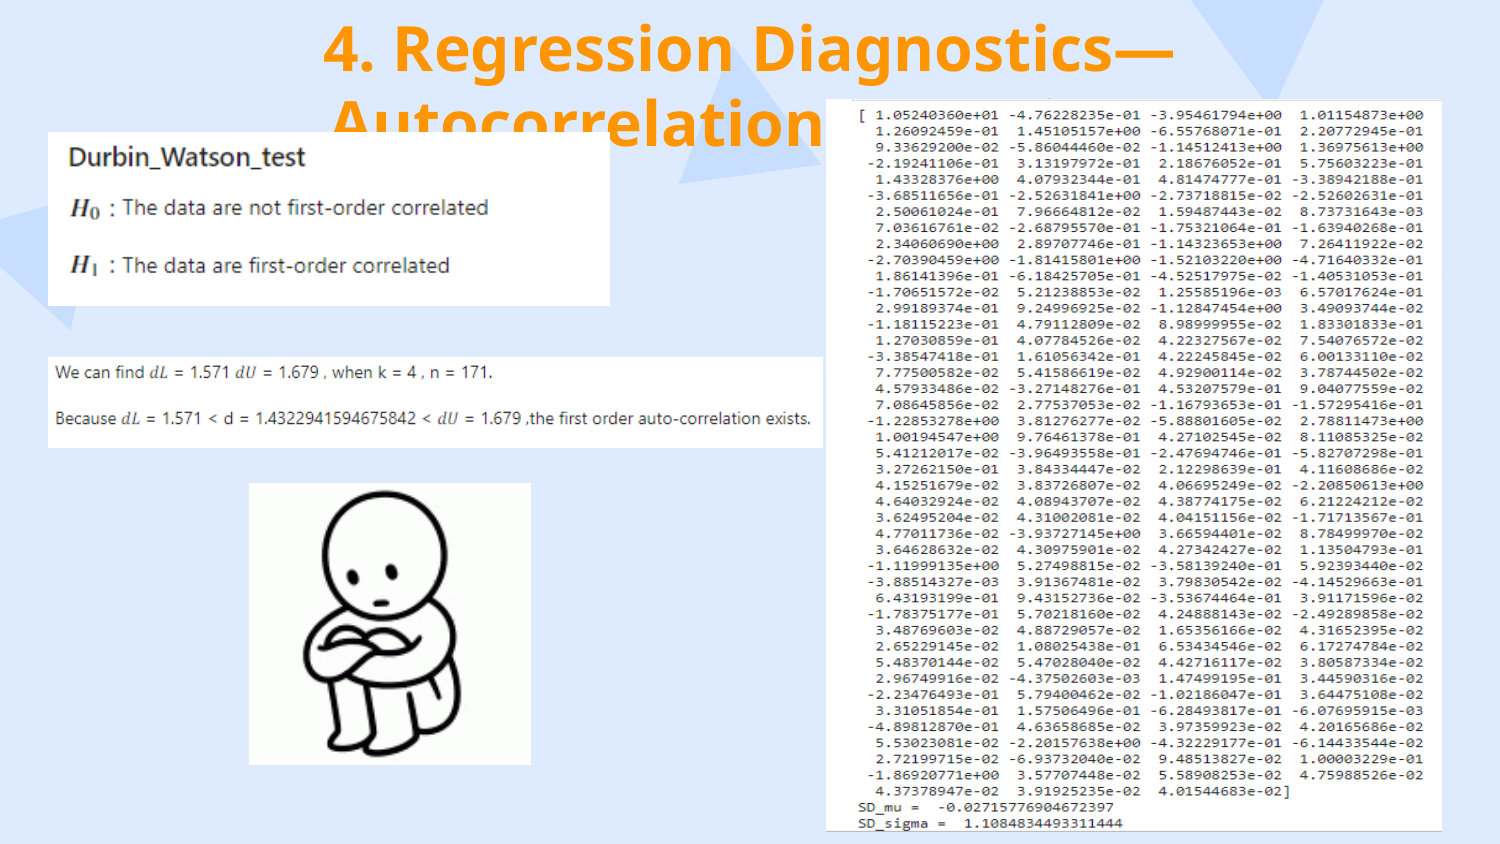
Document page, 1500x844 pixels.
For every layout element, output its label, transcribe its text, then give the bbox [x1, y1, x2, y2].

picture [48, 357, 823, 448]
picture [825, 99, 1442, 832]
text_box 4. Regression Diagnostics—Autocorrelation(PageView) [0, 0, 1500, 174]
picture [249, 483, 531, 765]
picture [48, 132, 611, 306]
